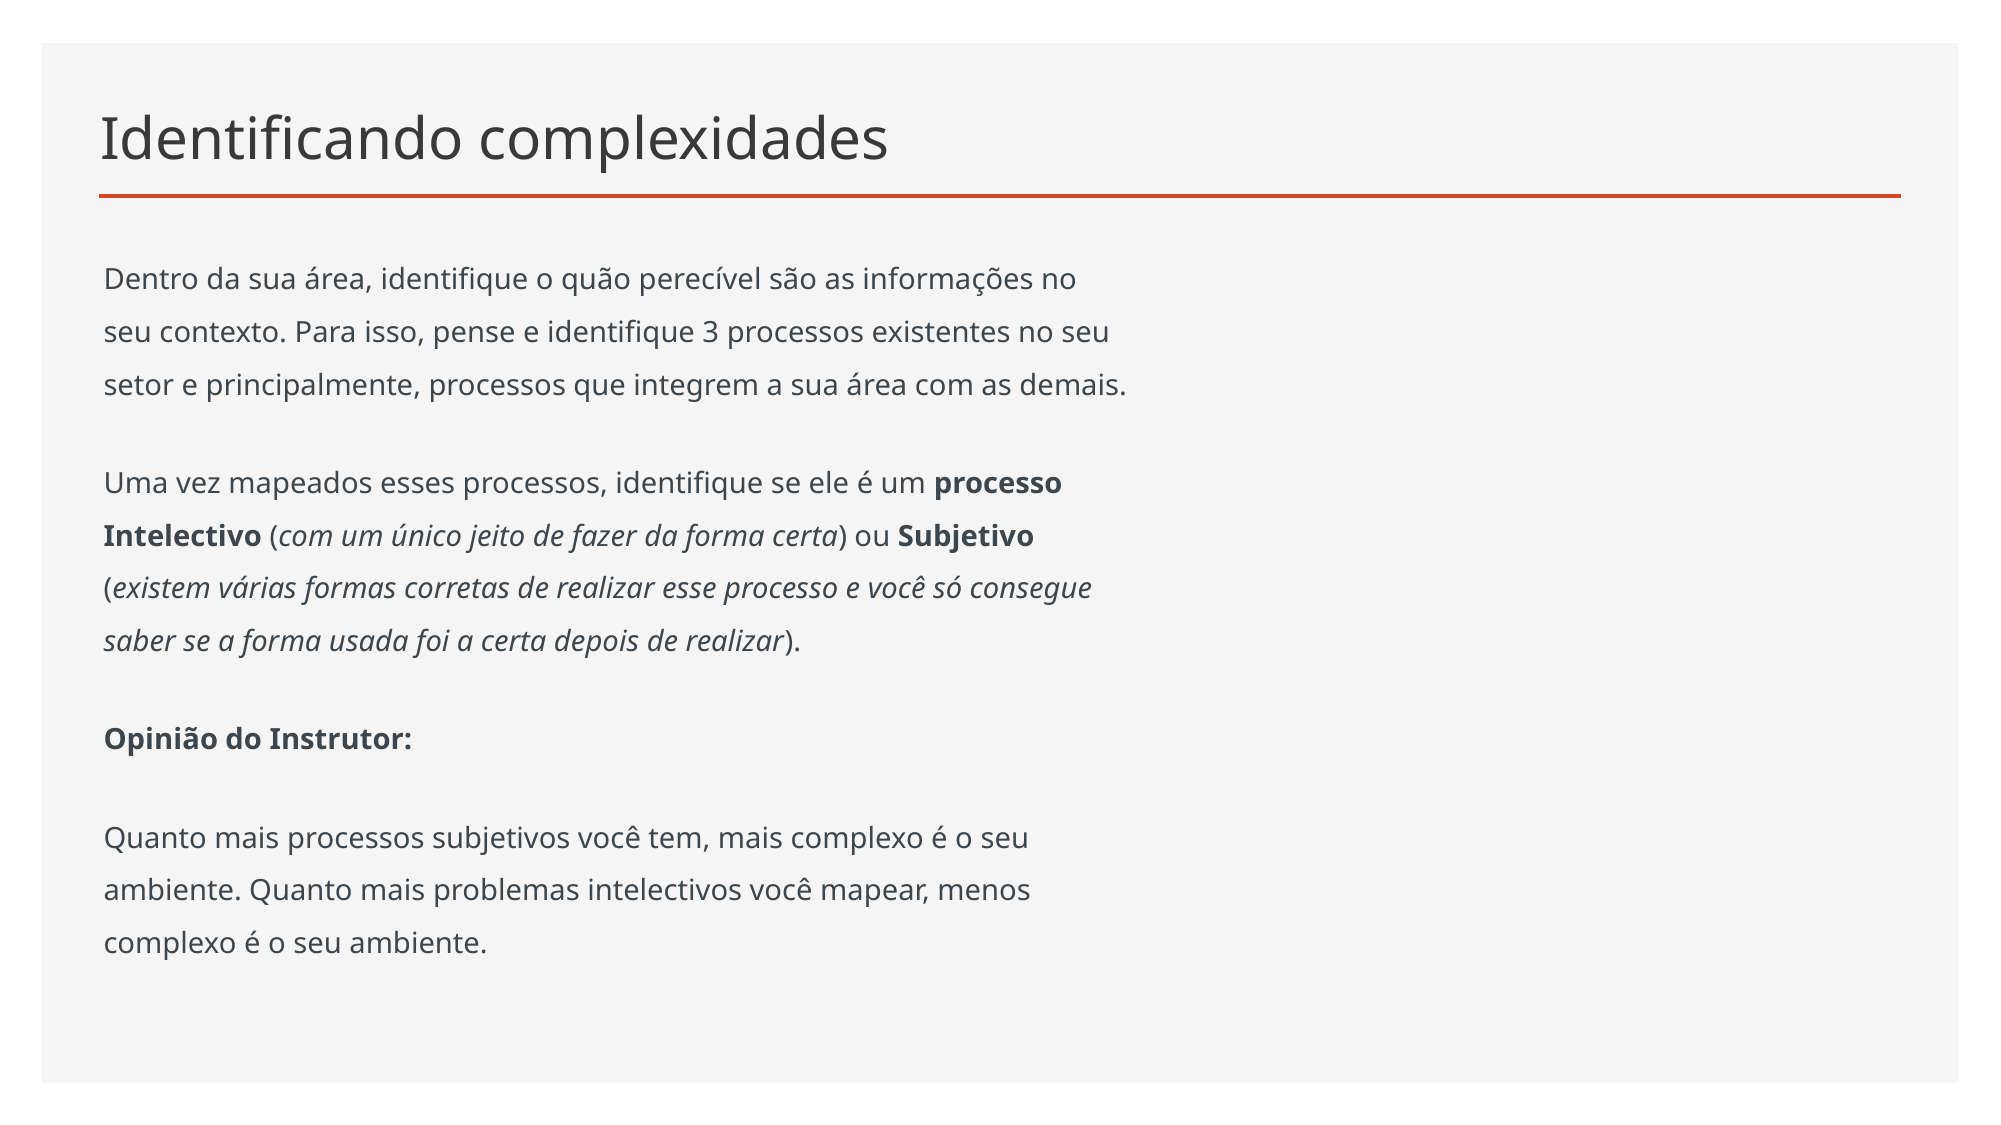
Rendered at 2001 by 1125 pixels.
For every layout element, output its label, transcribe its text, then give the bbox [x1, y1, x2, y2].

title Identificando complexidades [85, 73, 1214, 179]
list Dentro da sua área, identifique o quão perecível são as informações no seu contexto. Para isso, pense e identifique 3 processos existentes no seu setor e principalmente, processos que integrem a sua área com as demais. Uma vez mapeados esses processos, identifique se ele é um processo Intelectivo (com um único jeito de fazer da forma certa) ou Subjetivo (existem várias formas corretas de realizar esse processo e você só consegue saber se a forma usada foi a certa depois de realizar). Opinião do Instrutor: Quanto mais processos subjetivos você tem, mais complexo é o seu ambiente. Quanto mais problemas intelectivos você mapear, menos complexo é o seu ambiente. [88, 235, 1144, 1077]
